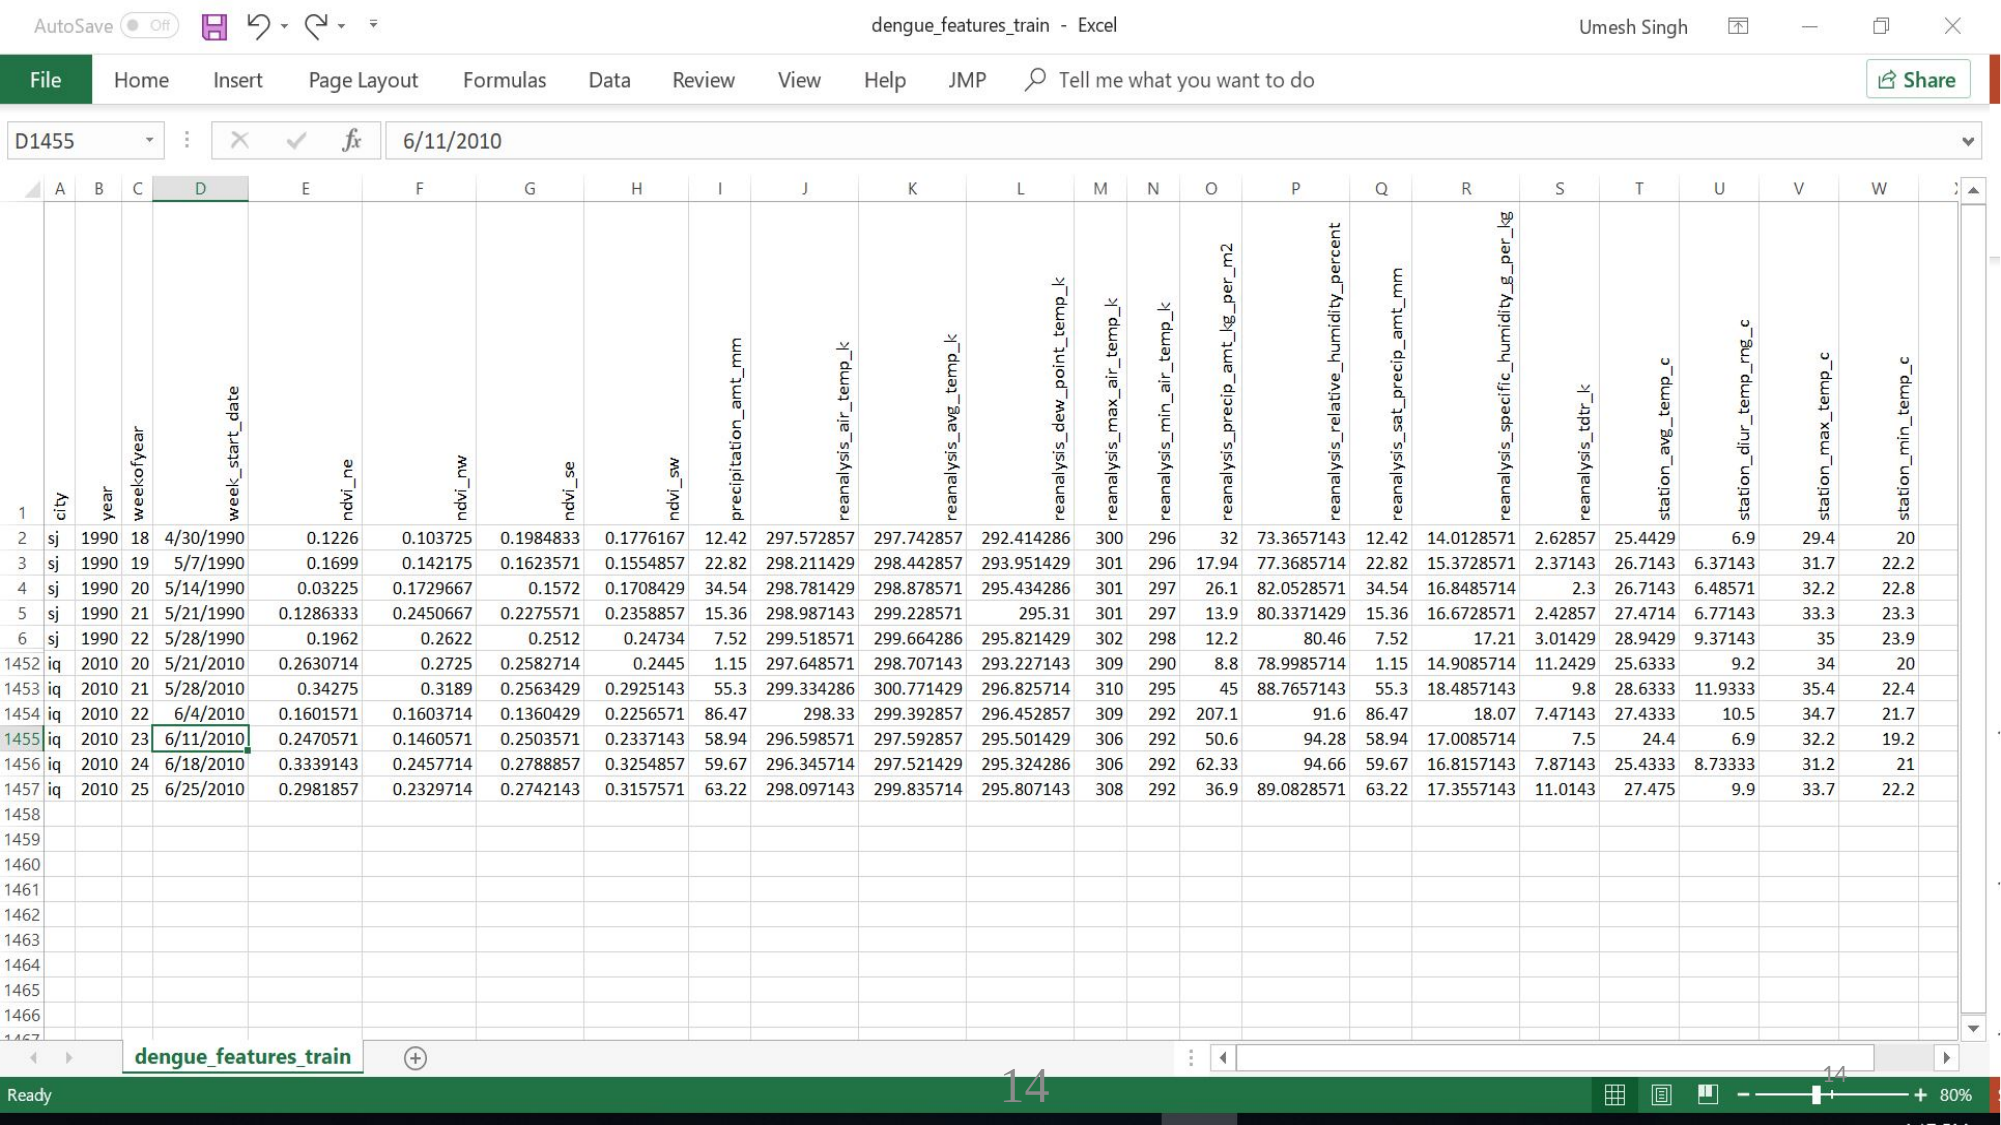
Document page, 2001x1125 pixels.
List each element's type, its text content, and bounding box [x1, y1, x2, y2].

slide_number 14 [1412, 1042, 1863, 1103]
text_box 14 [614, 1052, 1065, 1113]
picture [0, 0, 2001, 1125]
